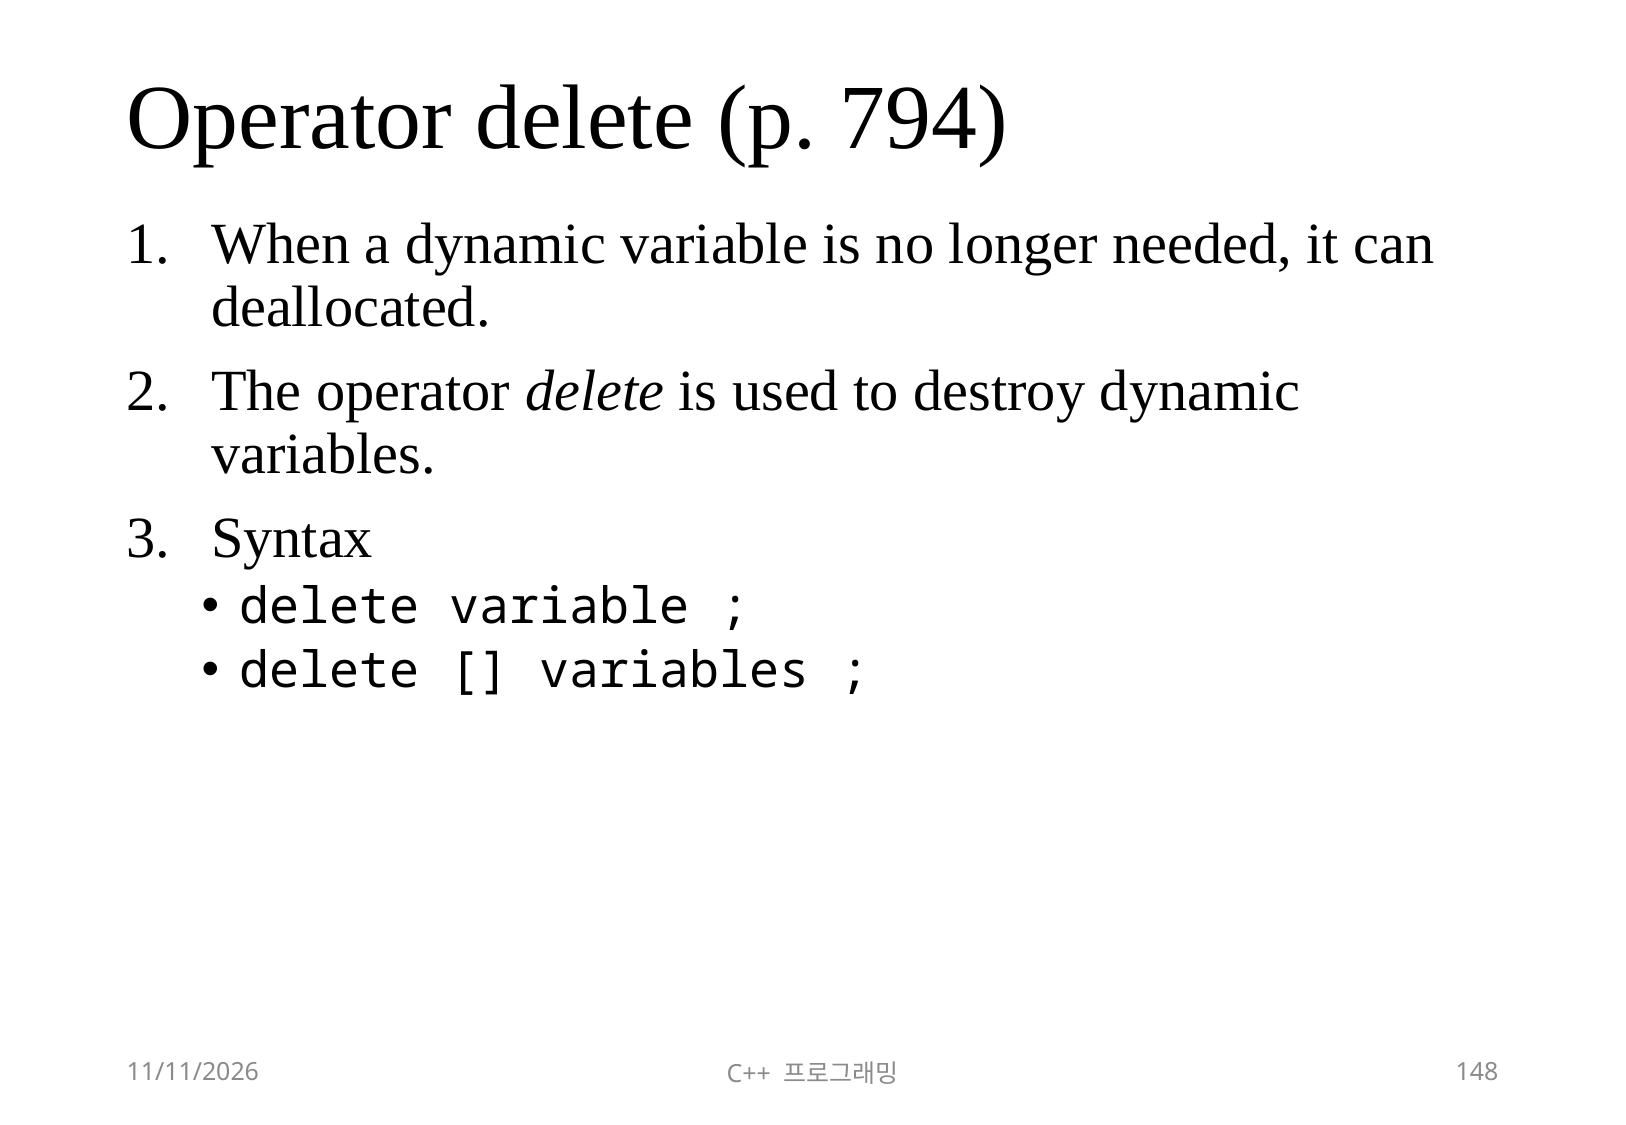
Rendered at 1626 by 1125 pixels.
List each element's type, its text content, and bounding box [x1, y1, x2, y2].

title Operator delete (p. 794) [111, 59, 1514, 179]
slide_number 148 [1147, 1042, 1514, 1103]
list When a dynamic variable is no longer needed, it can deallocated. The operator delete is used to destroy dynamic variables. Syntax delete variable ; delete [] variables ; [111, 205, 1514, 1014]
footer C++ 프로그래밍 [538, 1042, 1087, 1103]
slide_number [111, 1042, 478, 1103]
